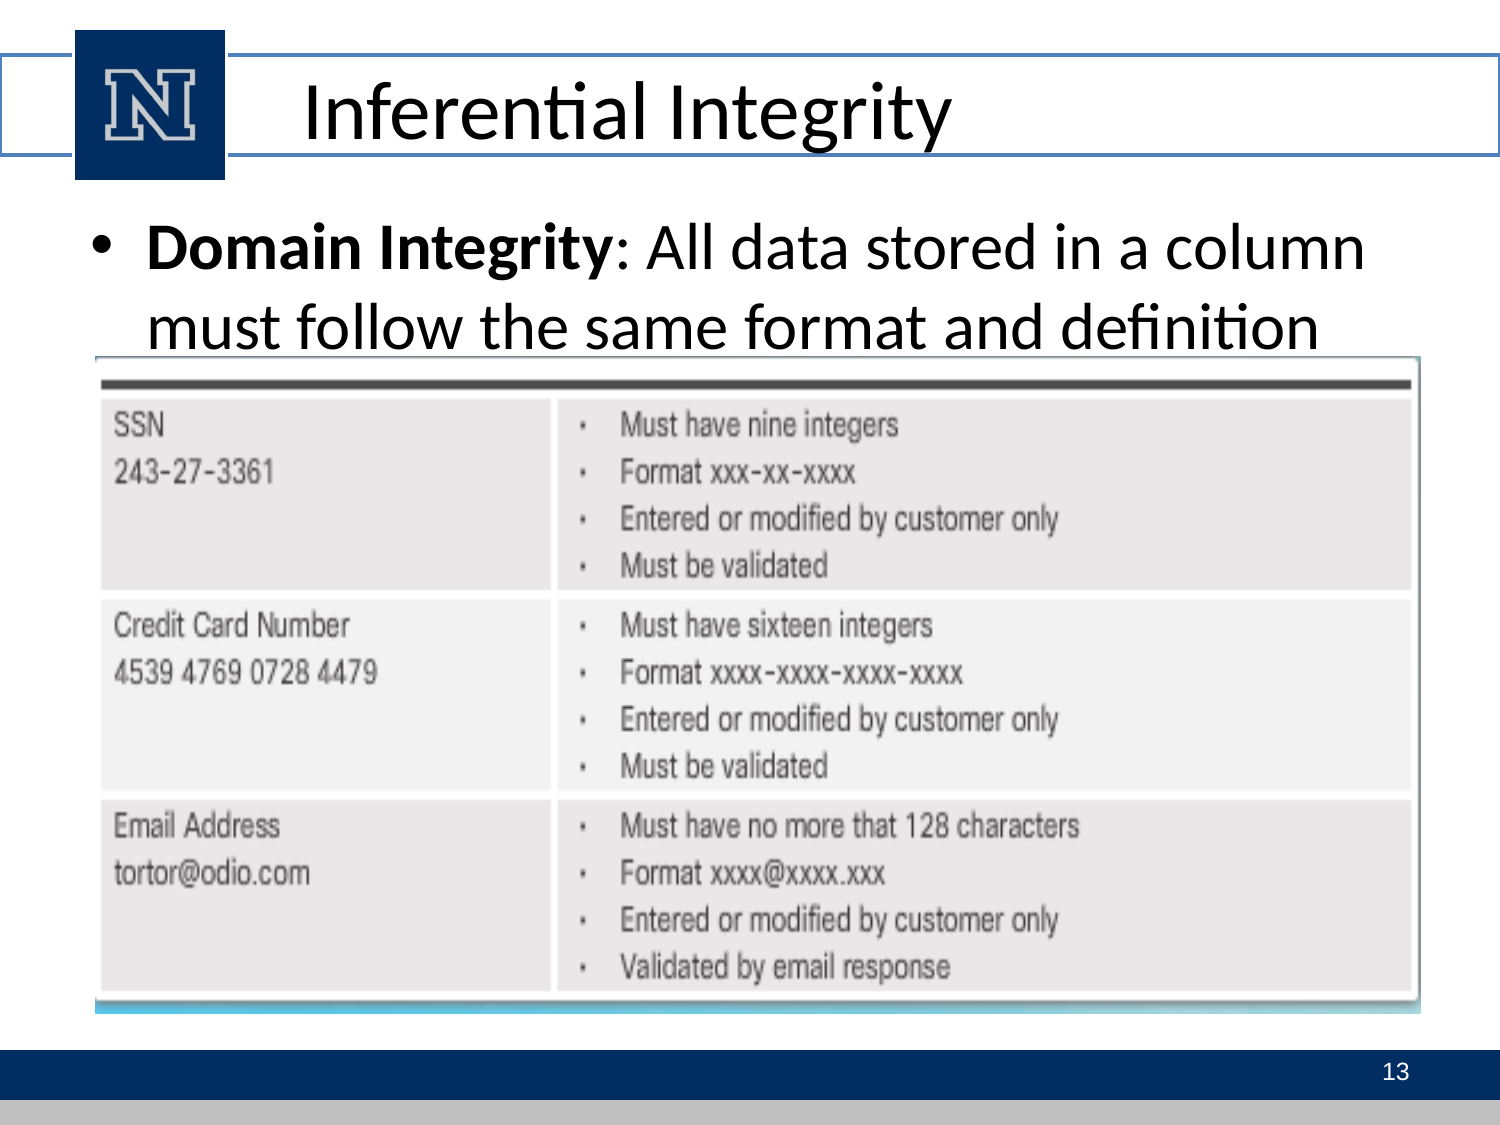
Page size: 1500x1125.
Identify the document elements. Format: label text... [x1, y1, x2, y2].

slide_number 13 [1074, 1040, 1425, 1100]
list Domain Integrity: All data stored in a column must follow the same format and definition [75, 195, 1500, 988]
title Inferential Integrity [287, 12, 1475, 195]
picture [75, 30, 225, 180]
picture [95, 356, 1421, 1015]
